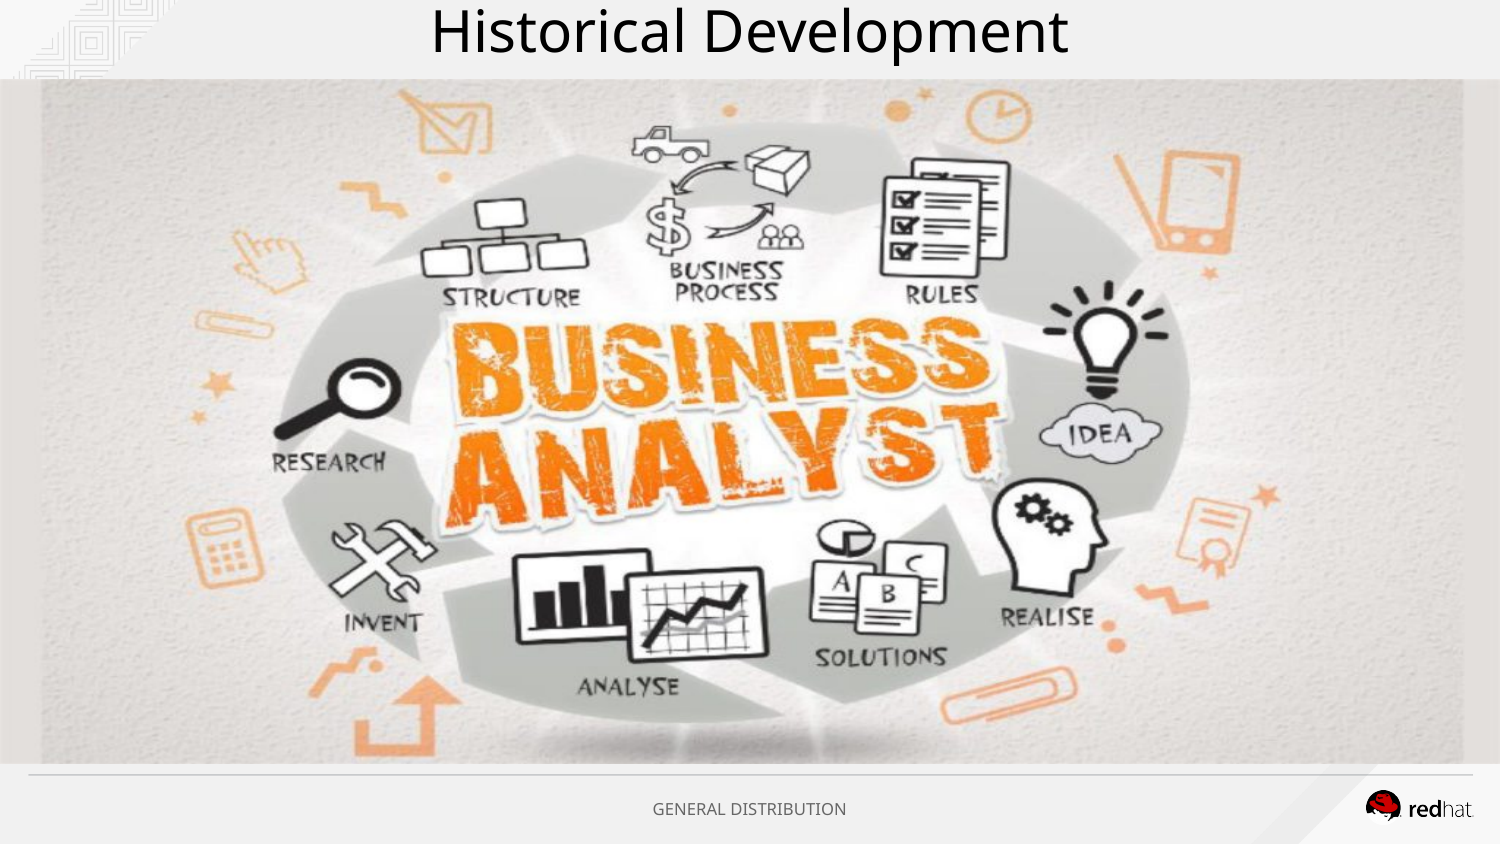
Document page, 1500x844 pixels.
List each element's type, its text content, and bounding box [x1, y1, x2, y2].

title Historical Development [112, 0, 1388, 78]
picture [0, 0, 1500, 844]
